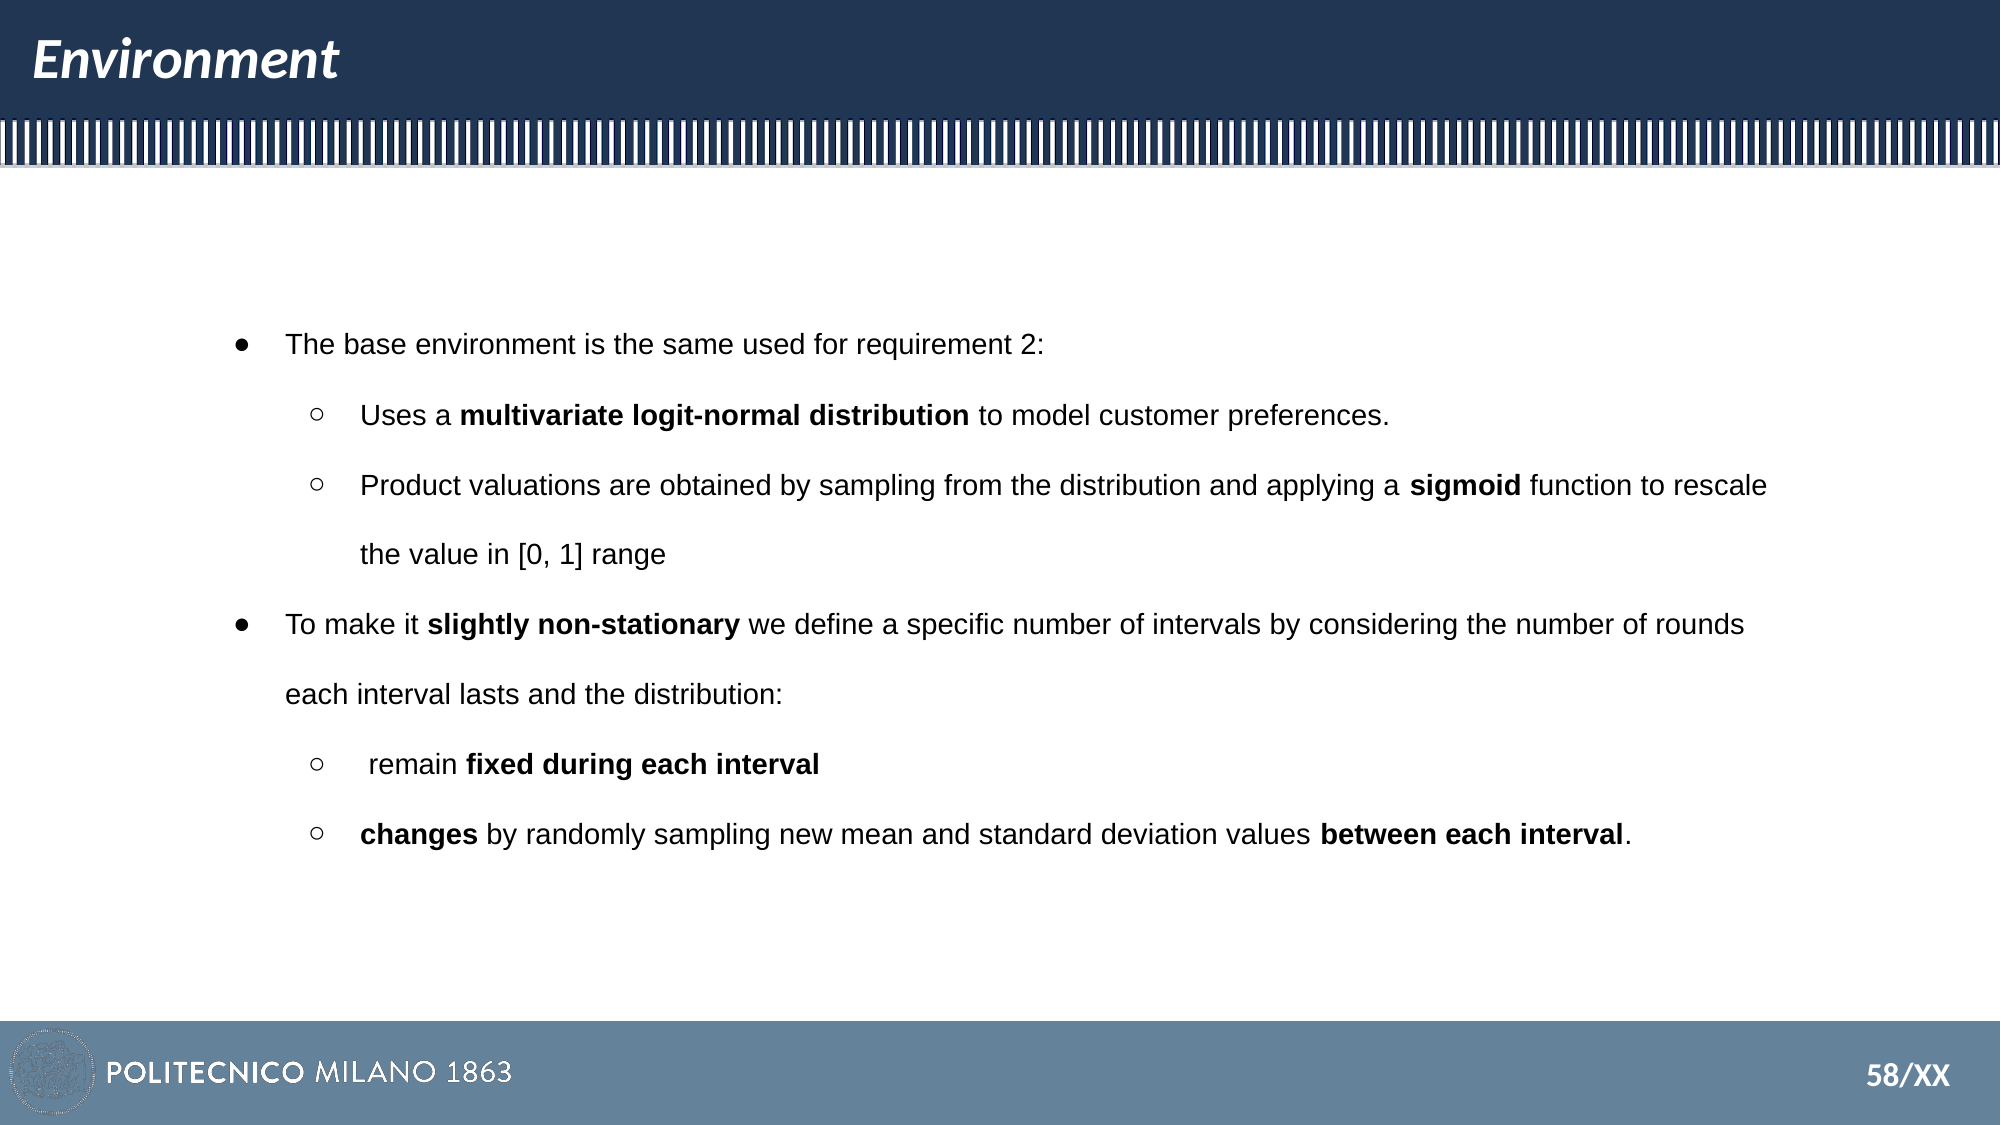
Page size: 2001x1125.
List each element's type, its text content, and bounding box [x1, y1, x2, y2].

slide_number ‹#›/XX [1806, 1043, 1966, 1104]
title Environment [17, 14, 1161, 104]
picture [0, 0, 2000, 168]
text_box The base environment is the same used for requirement 2: Uses a multivariate logit-normal distribution to model customer preferences. Product valuations are obtained by sampling from the distribution and applying a sigmoid function to rescale the value in [0, 1] range To make it slightly non-stationary we define a specific number of intervals by considering the number of rounds each interval lasts and the distribution: remain fixed during each interval changes by randomly sampling new mean and standard deviation values between each interval. [195, 275, 1795, 866]
picture [0, 1021, 2000, 1125]
